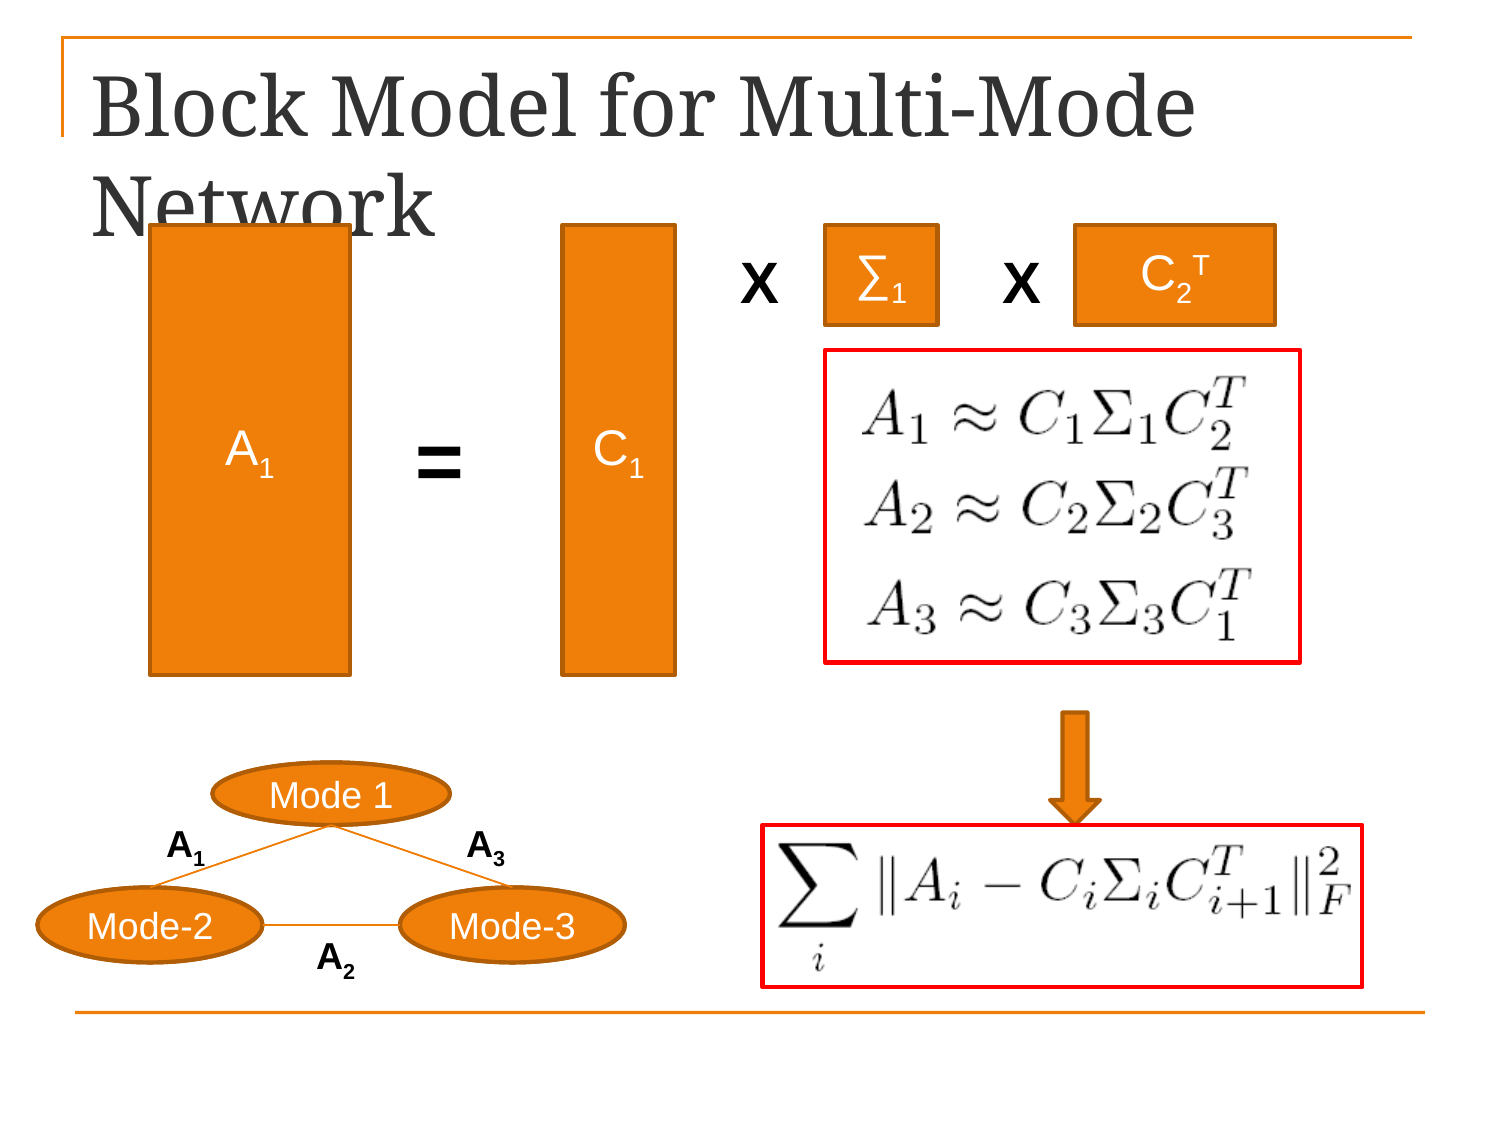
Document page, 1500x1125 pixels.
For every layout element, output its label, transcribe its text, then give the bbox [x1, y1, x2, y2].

text_box [1048, 710, 1102, 823]
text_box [37, 762, 626, 986]
title Block Model for Multi-Mode Network [74, 45, 1426, 233]
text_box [862, 362, 1262, 648]
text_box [149, 224, 1276, 676]
text_box [760, 984, 1364, 989]
picture [749, 824, 1363, 980]
text_box [1279, 348, 1302, 665]
